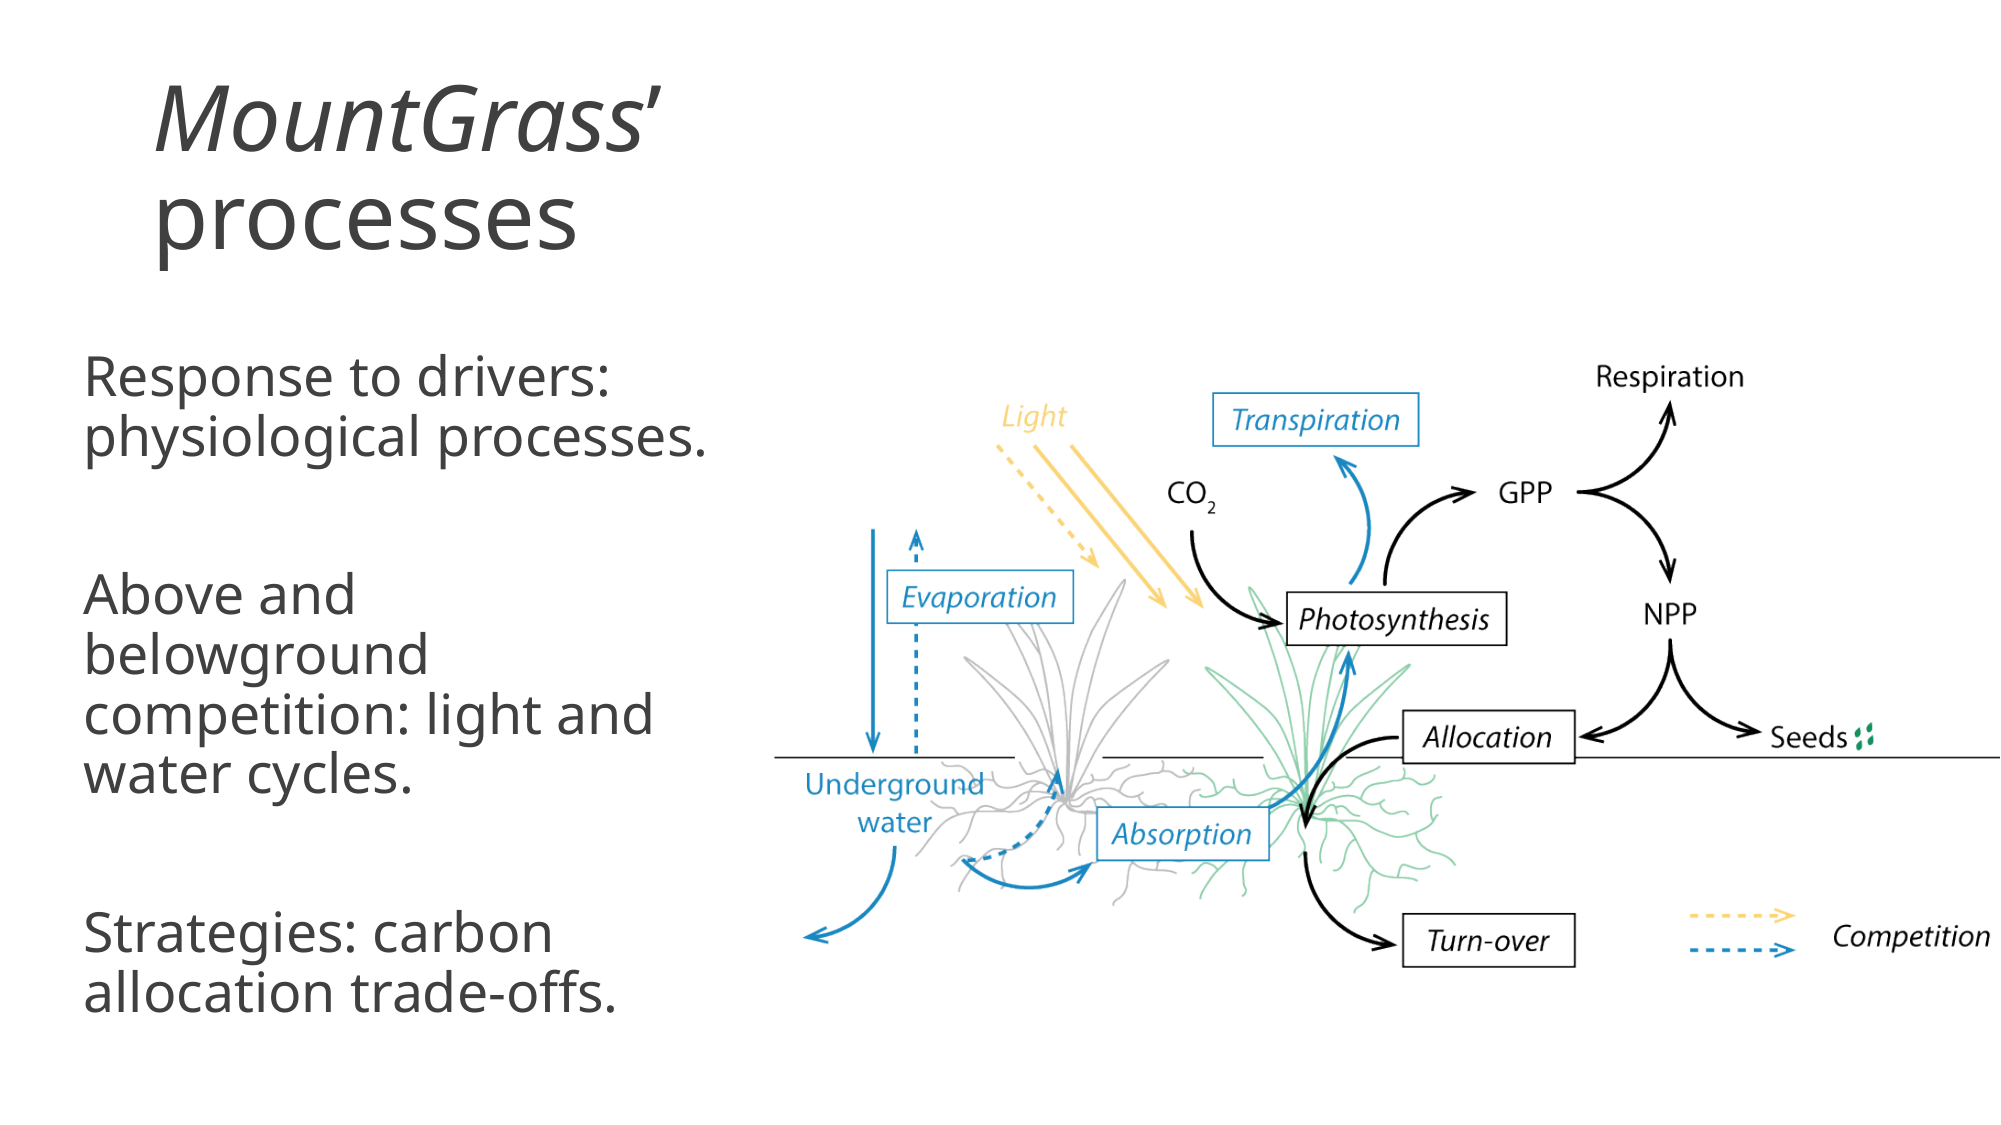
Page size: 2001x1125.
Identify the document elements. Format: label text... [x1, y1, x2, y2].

picture [731, 360, 2000, 969]
title MountGrass’ processes [137, 59, 1109, 278]
list Response to drivers: physiological processes. Above and belowground competition: light and water cycles. Strategies: carbon allocation trade-offs. [68, 341, 732, 1066]
